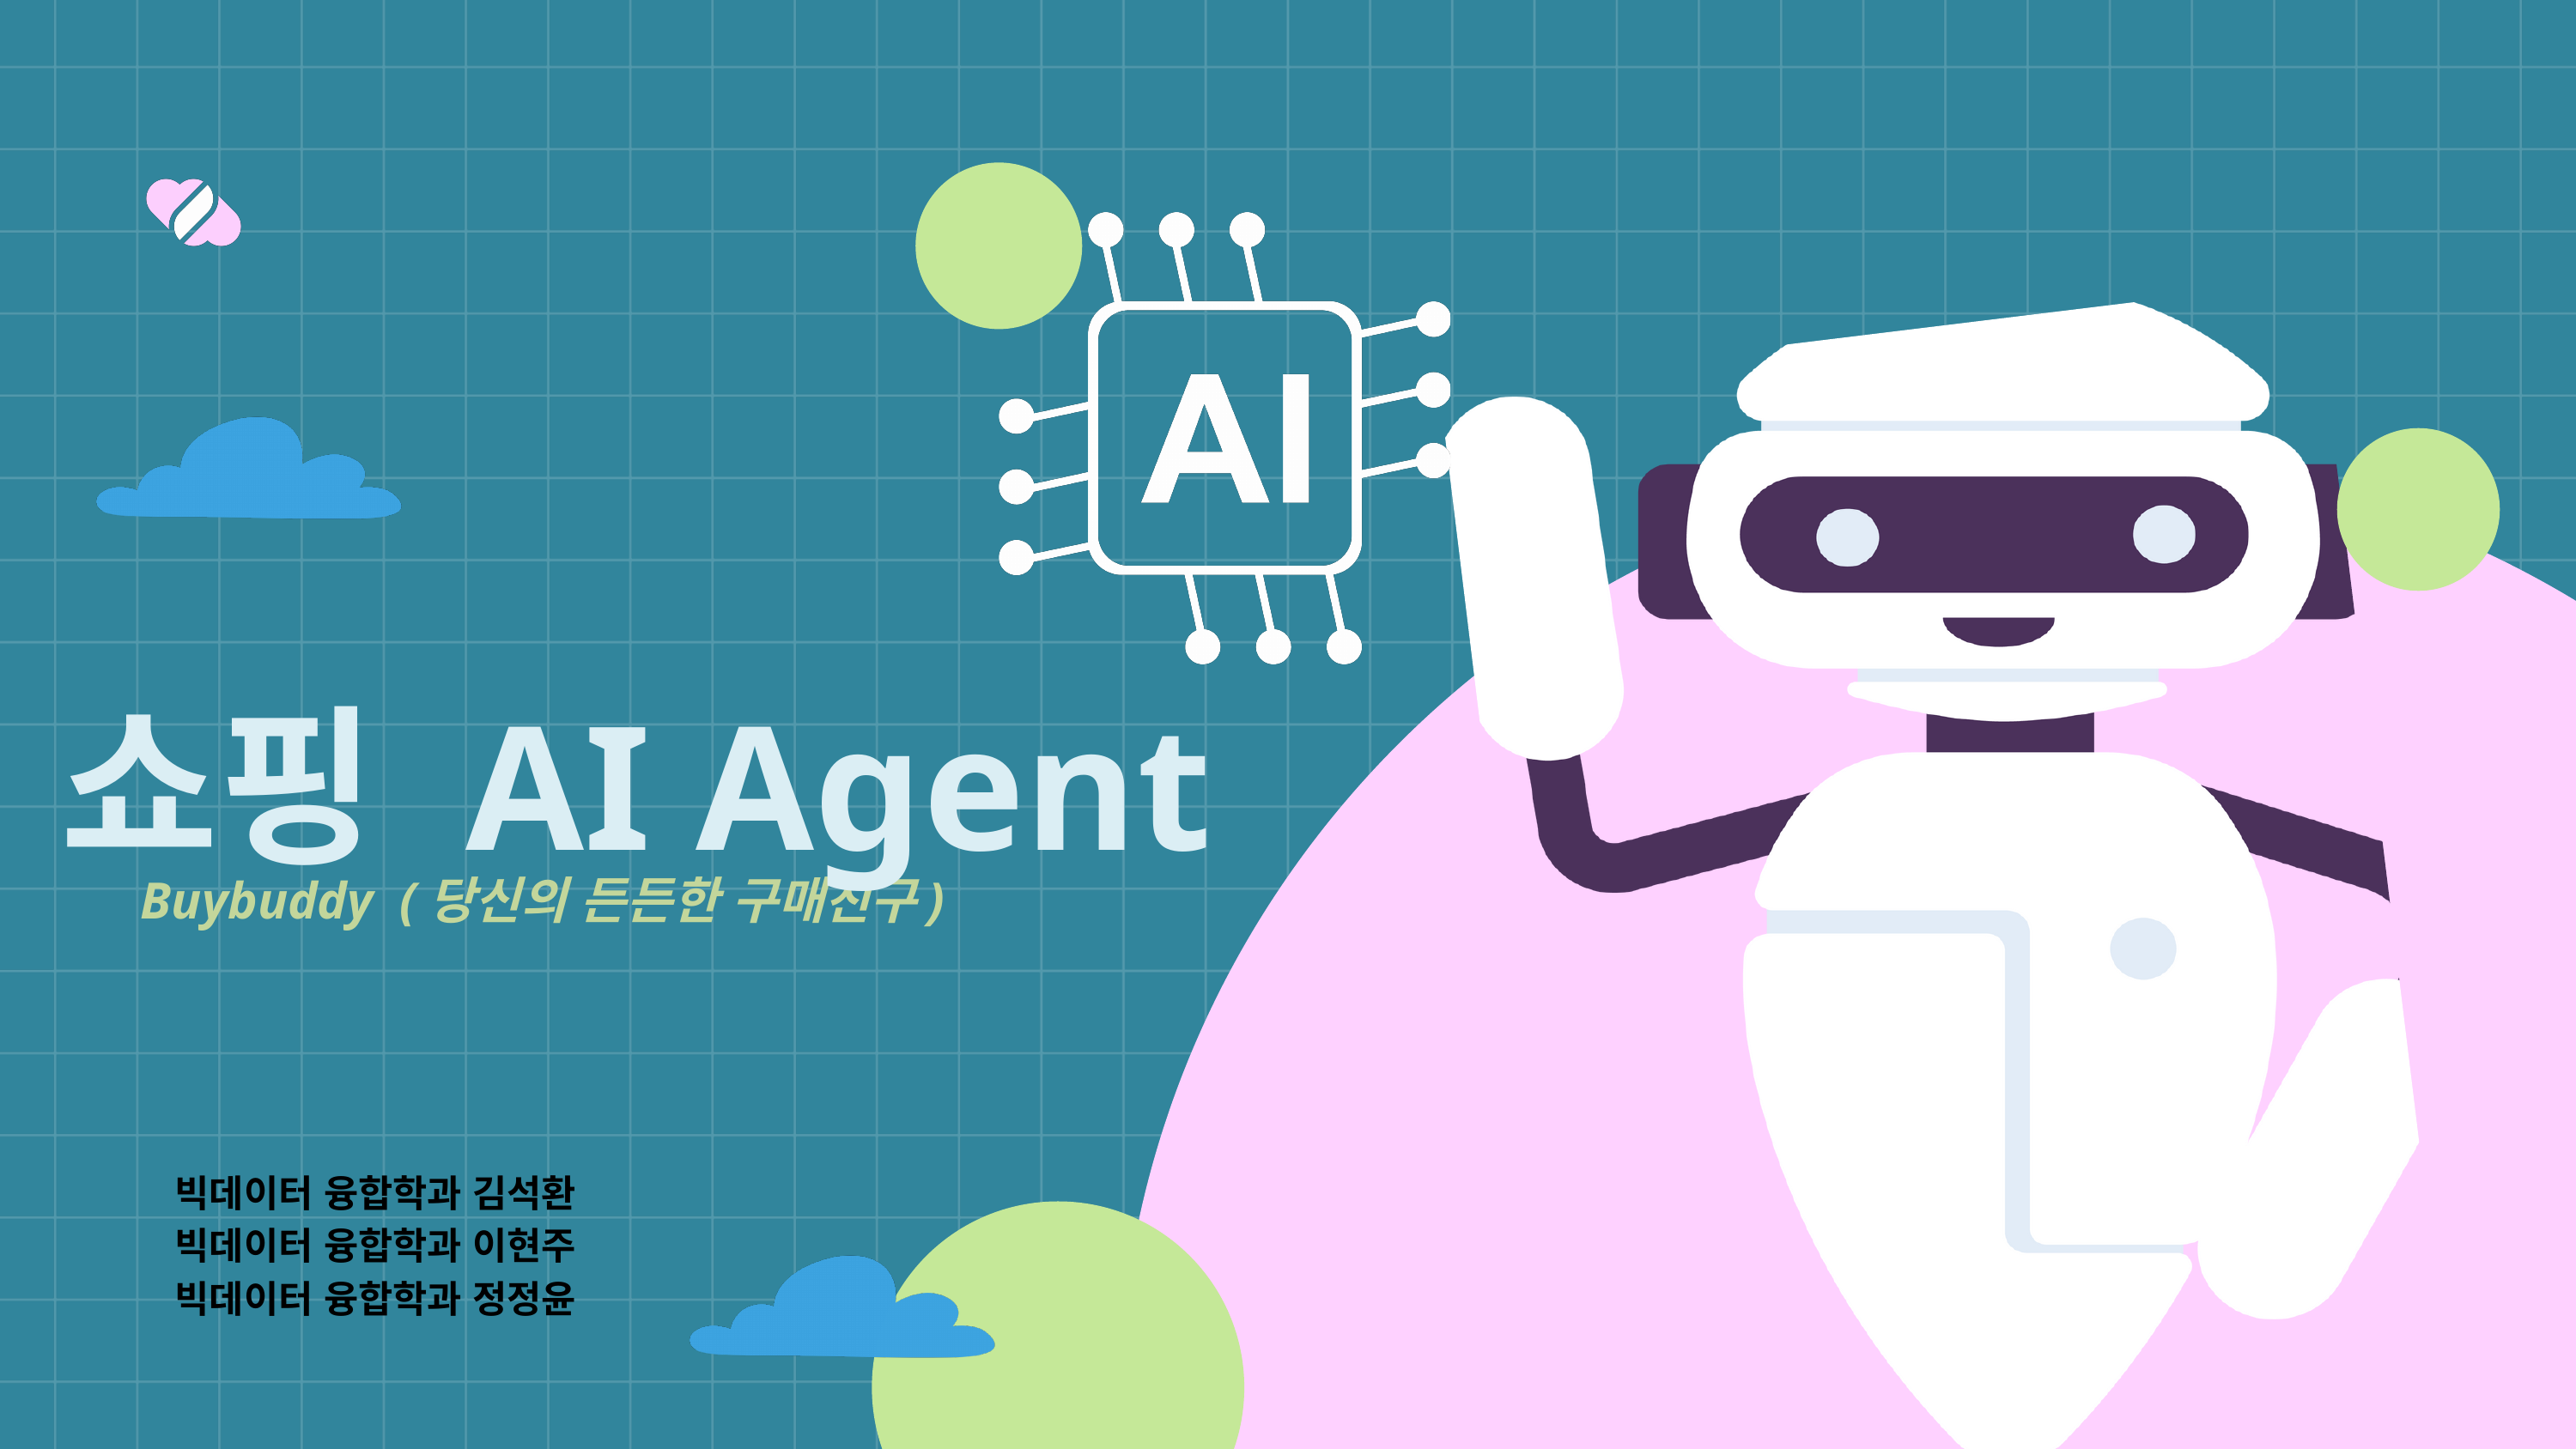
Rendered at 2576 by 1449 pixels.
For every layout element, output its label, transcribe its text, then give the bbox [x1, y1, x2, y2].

text_box [999, 212, 1451, 622]
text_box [1116, 462, 2576, 1449]
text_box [872, 1201, 1245, 1449]
text_box [144, 177, 243, 248]
text_box [1451, 280, 2333, 458]
text_box [92, 411, 406, 519]
text_box 빅데이터 융합학과 김석환 빅데이터 융합학과 이현주 빅데이터 융합학과 정정윤 [174, 1161, 637, 1373]
text_box Buybuddy (당신의 든든한 구매친구) [141, 885, 1110, 930]
text_box [0, 0, 2576, 1449]
text_box 쇼핑 AI Agent [8, 622, 1110, 885]
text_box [2336, 427, 2500, 591]
text_box [685, 1250, 867, 1358]
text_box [914, 162, 1083, 330]
